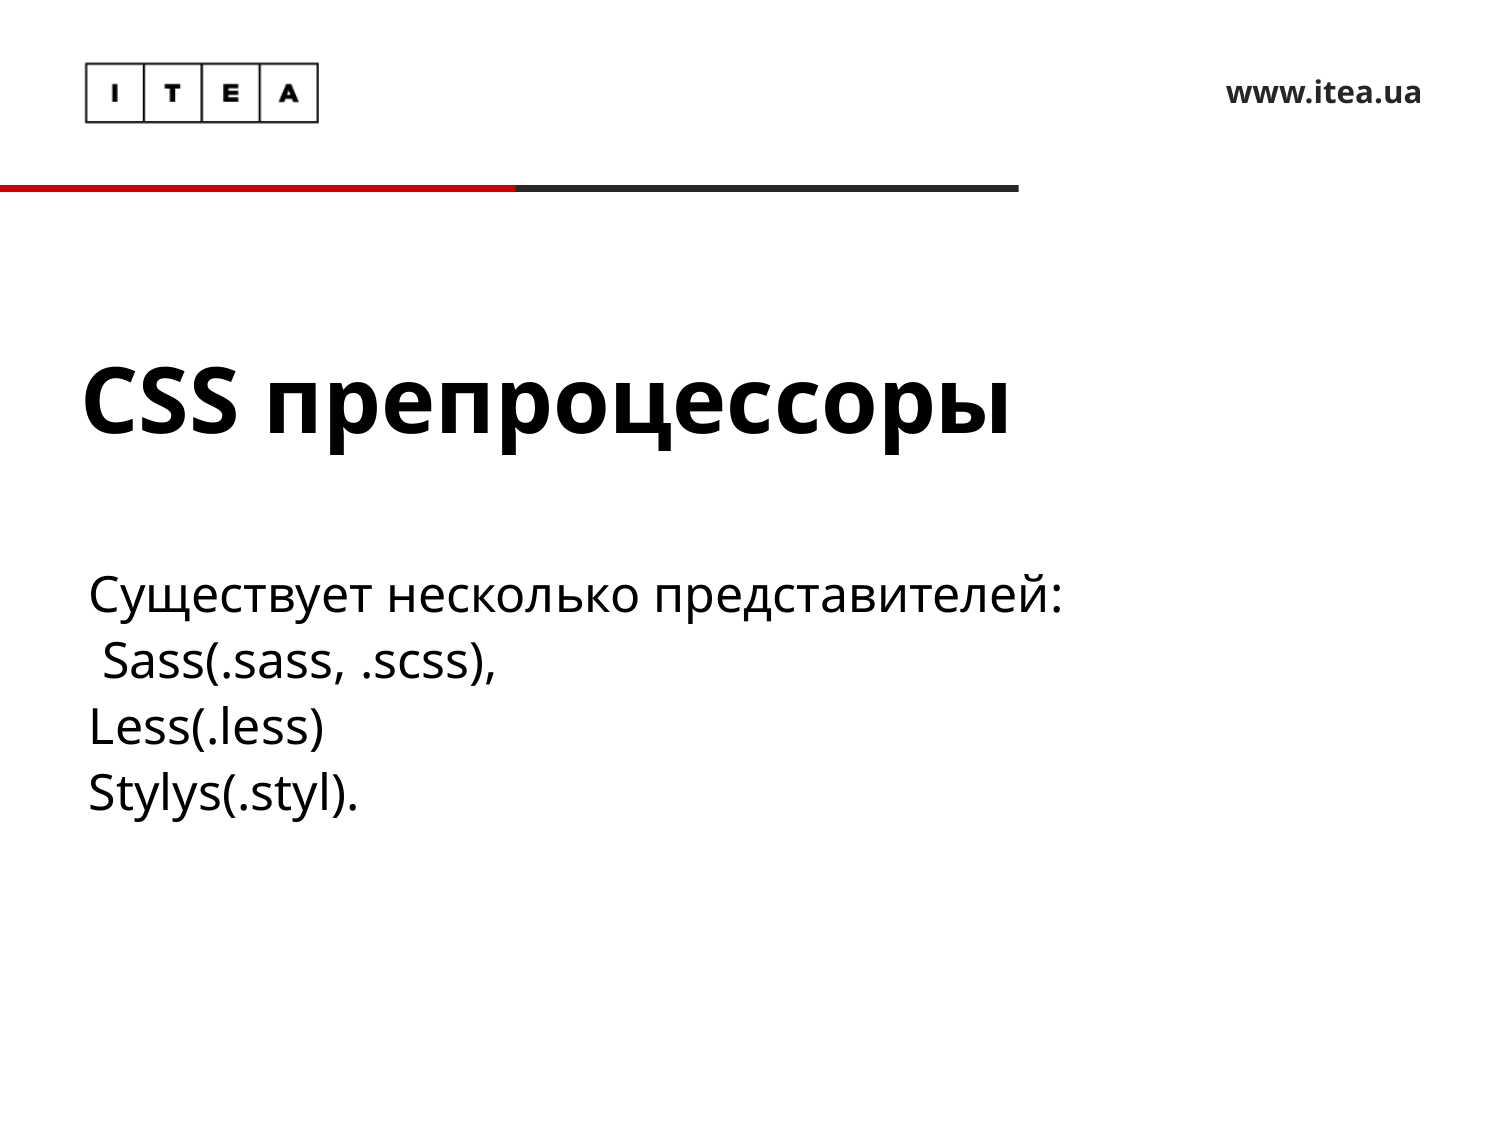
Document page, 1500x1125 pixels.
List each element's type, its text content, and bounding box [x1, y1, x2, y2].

text_box [516, 185, 1019, 192]
title CSS препроцессоры [65, 323, 1425, 421]
picture [57, 49, 344, 133]
text_box [0, 185, 516, 192]
list Существует несколько представителей: Sass(.sass, .scss), Less(.less) Stylys(.styl). [74, 549, 1416, 1036]
text_box www.itea.ua [1172, 66, 1477, 115]
